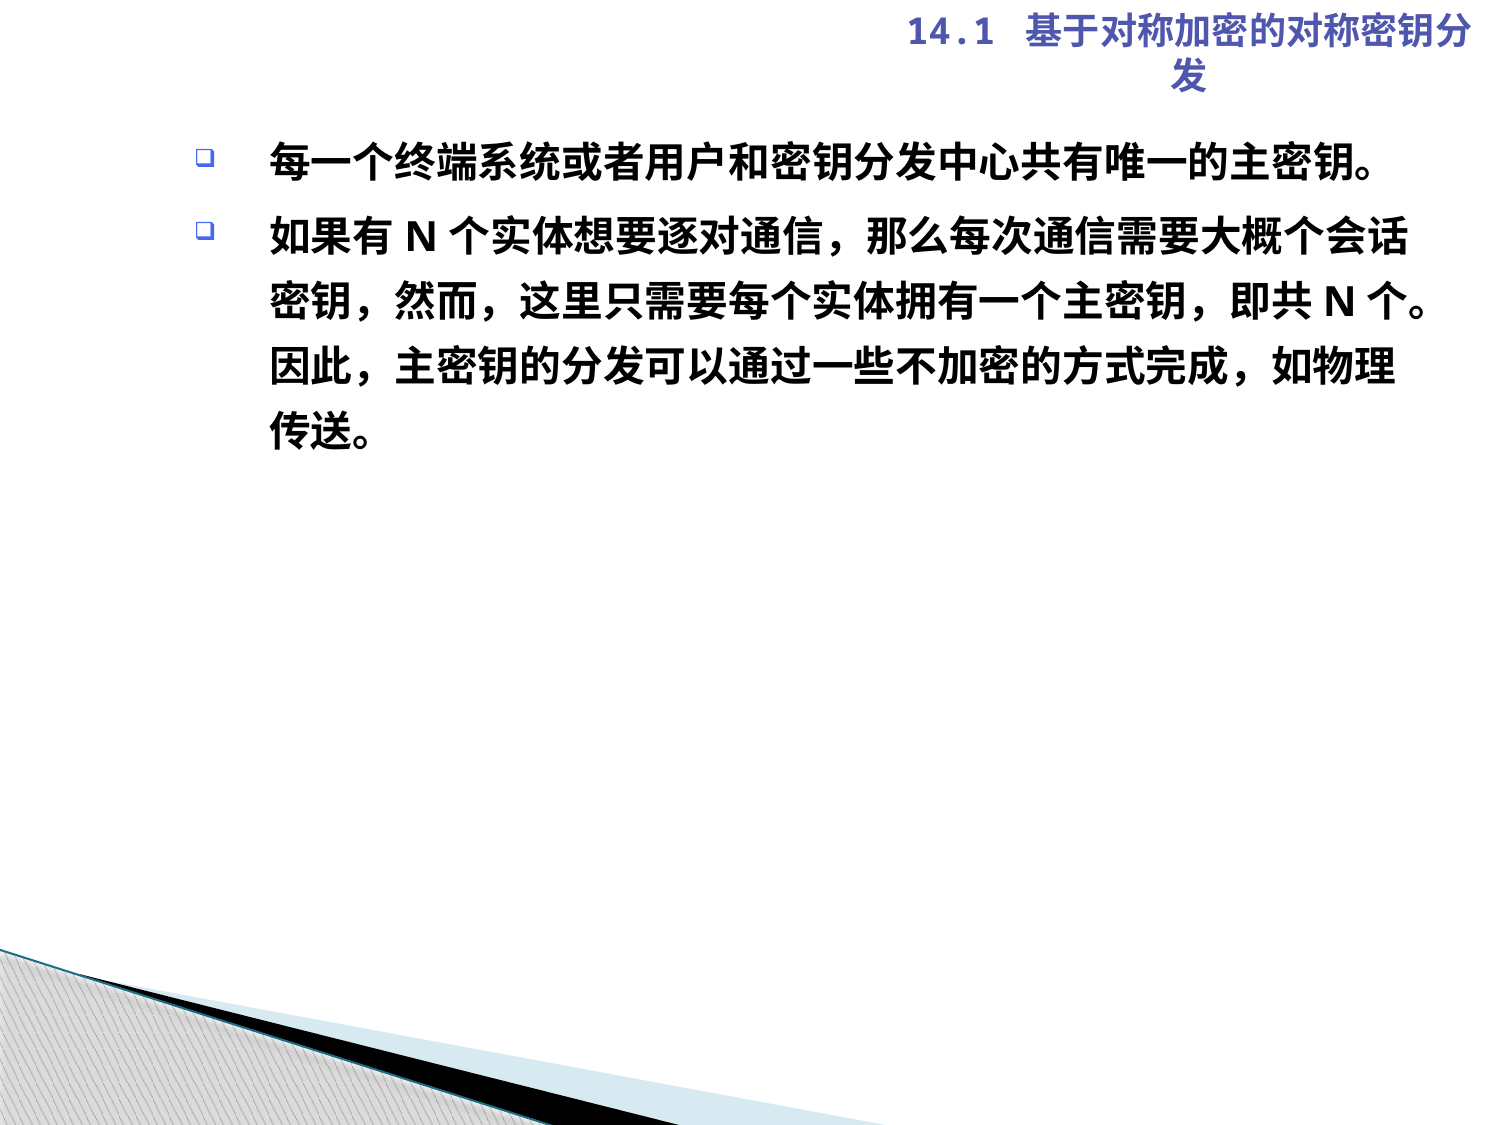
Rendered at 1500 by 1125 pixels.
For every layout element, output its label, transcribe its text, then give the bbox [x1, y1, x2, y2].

text_box 14.1 基于对称加密的对称密钥分发 [879, 0, 1499, 104]
